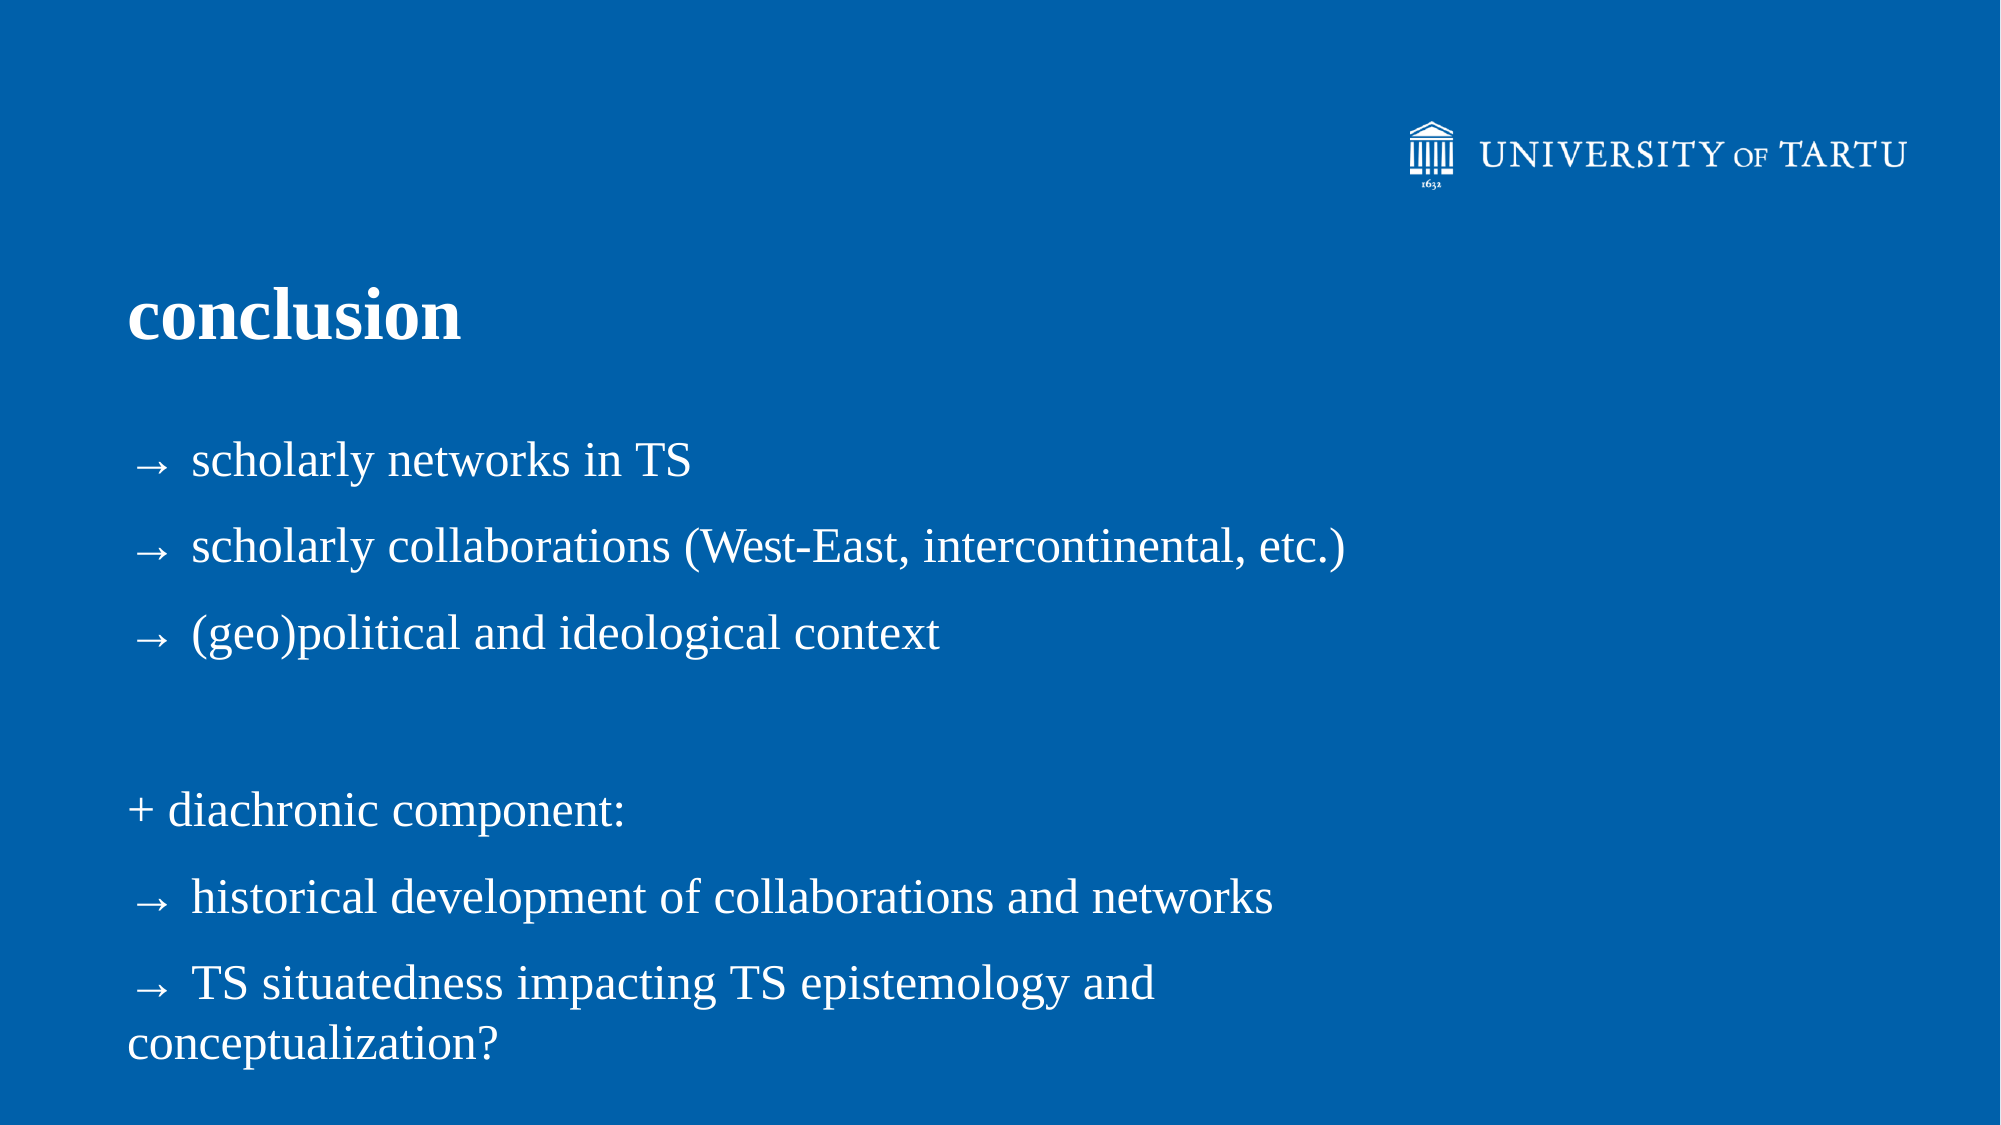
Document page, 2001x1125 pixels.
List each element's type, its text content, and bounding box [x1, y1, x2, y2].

picture [1409, 121, 1907, 190]
title conclusion [125, 262, 467, 453]
text_box → scholarly networks in TS → scholarly collaborations (West-East, intercontinental, etc.) → (geo)political and ideological context + diachronic component: → historical development of collaborations and networks → TS situatedness impacting TS epistemology and conceptualization? [125, 397, 1537, 1070]
